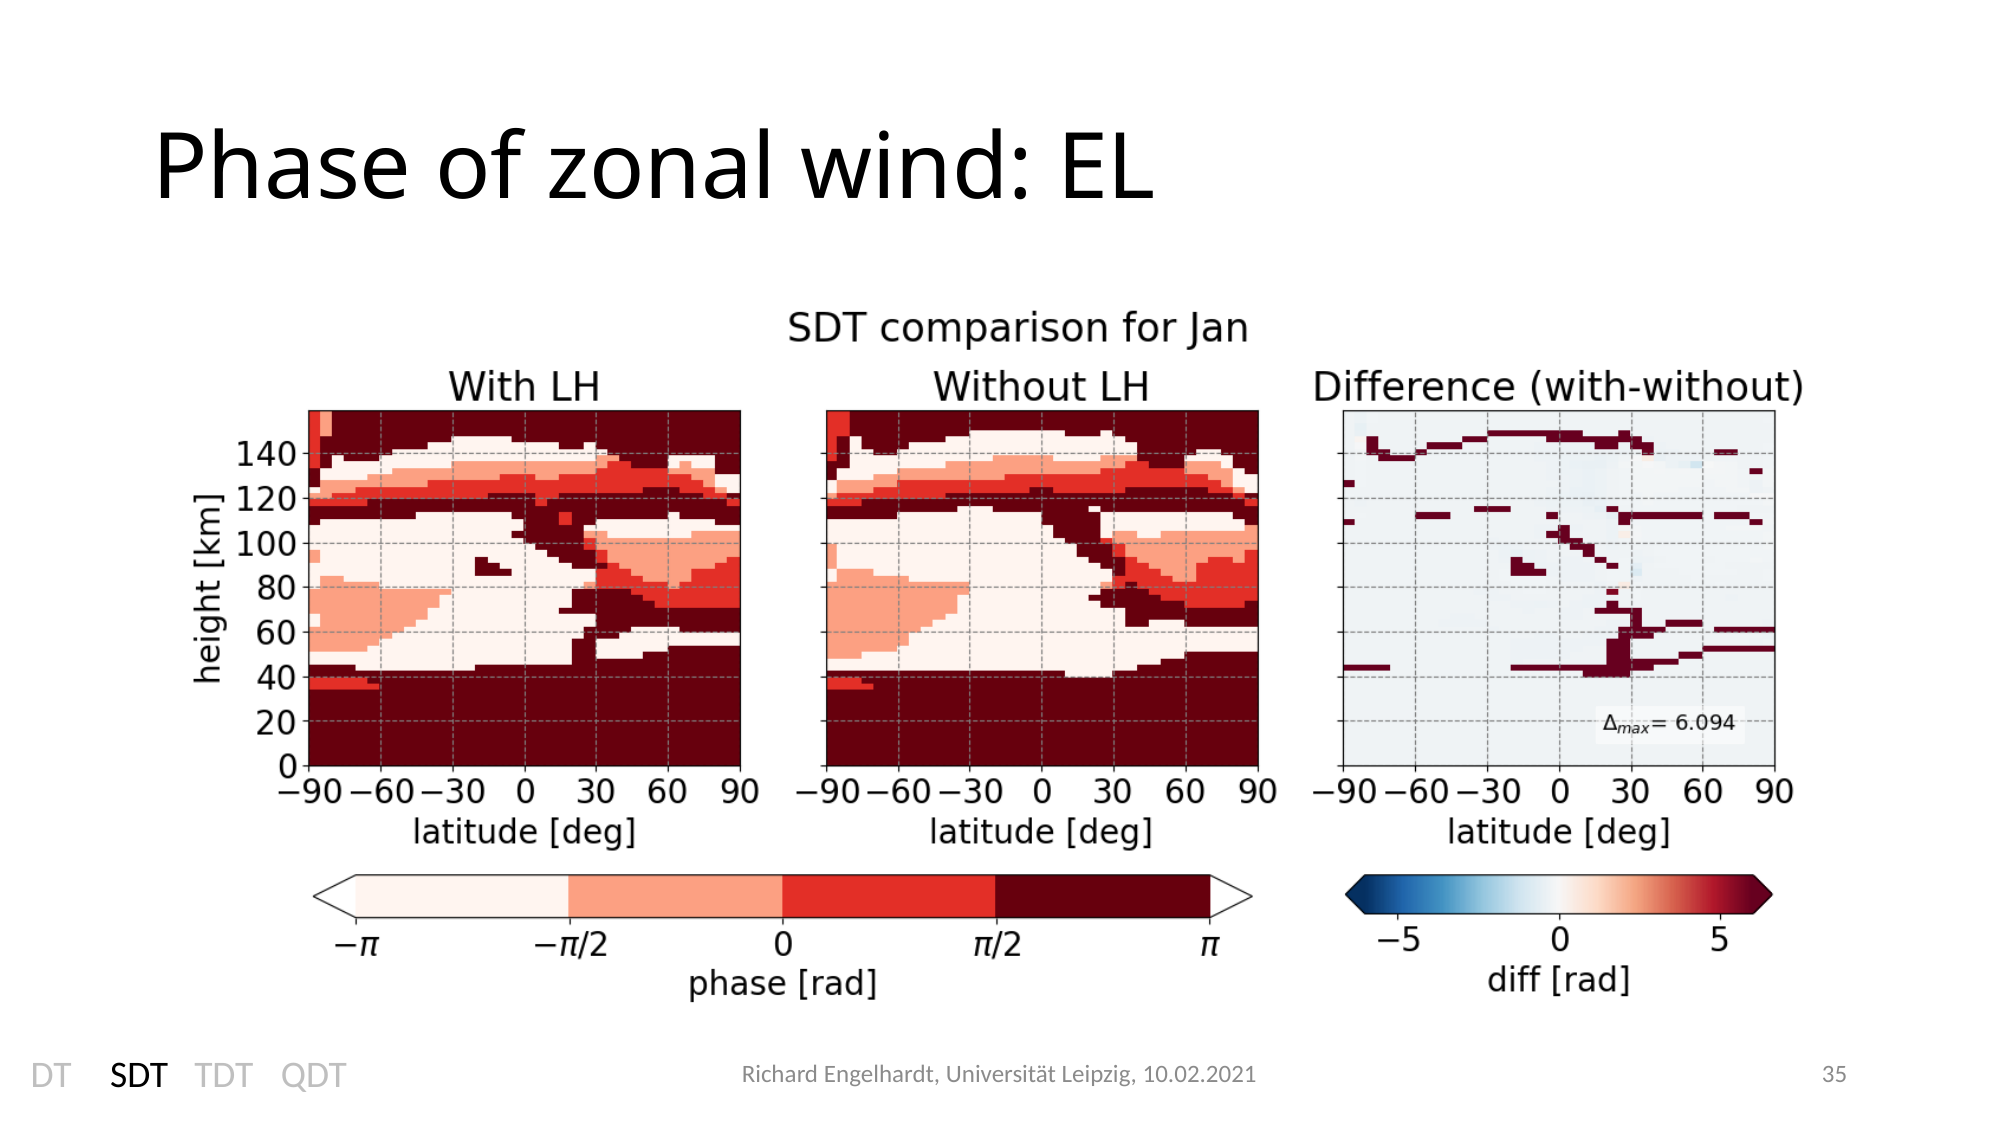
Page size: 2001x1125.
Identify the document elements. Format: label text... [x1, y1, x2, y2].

text_box TDT [179, 1042, 266, 1103]
text_box QDT [266, 1042, 374, 1103]
slide_number 35 [1412, 1042, 1863, 1103]
footer Richard Engelhardt, Universität Leipzig, 10.02.2021 [662, 1042, 1338, 1103]
text_box DT [15, 1042, 95, 1103]
title Phase of zonal wind: EL [137, 59, 1863, 278]
text_box SDT [95, 1042, 179, 1103]
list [183, 299, 1817, 1014]
